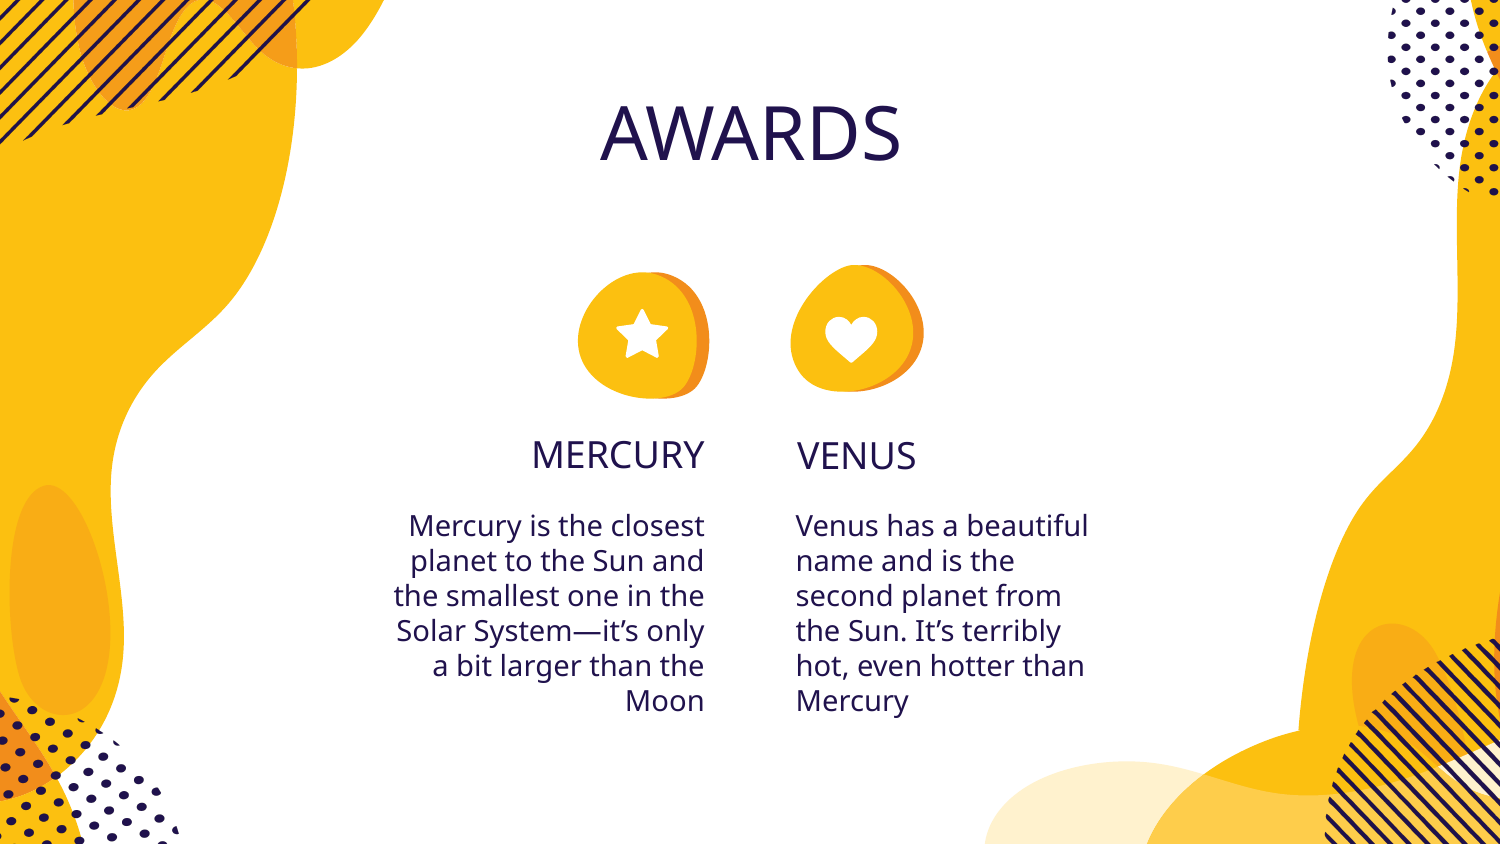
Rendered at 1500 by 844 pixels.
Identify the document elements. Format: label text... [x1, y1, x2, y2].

picture [0, 670, 225, 844]
picture [1362, 0, 1500, 282]
subtitle MERCURY [419, 416, 720, 492]
subtitle Venus has a beautiful name and is the second planet from the Sun. It’s terribly hot, even hotter than Mercury [780, 492, 1128, 696]
picture [1307, 591, 1500, 844]
picture [0, 0, 453, 253]
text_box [756, 243, 959, 430]
title AWARDS [151, 70, 1352, 161]
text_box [549, 255, 736, 412]
subtitle VENUS [782, 416, 1083, 492]
subtitle Mercury is the closest planet to the Sun and the smallest one in the Solar System—it’s only a bit larger than the Moon [372, 492, 720, 696]
